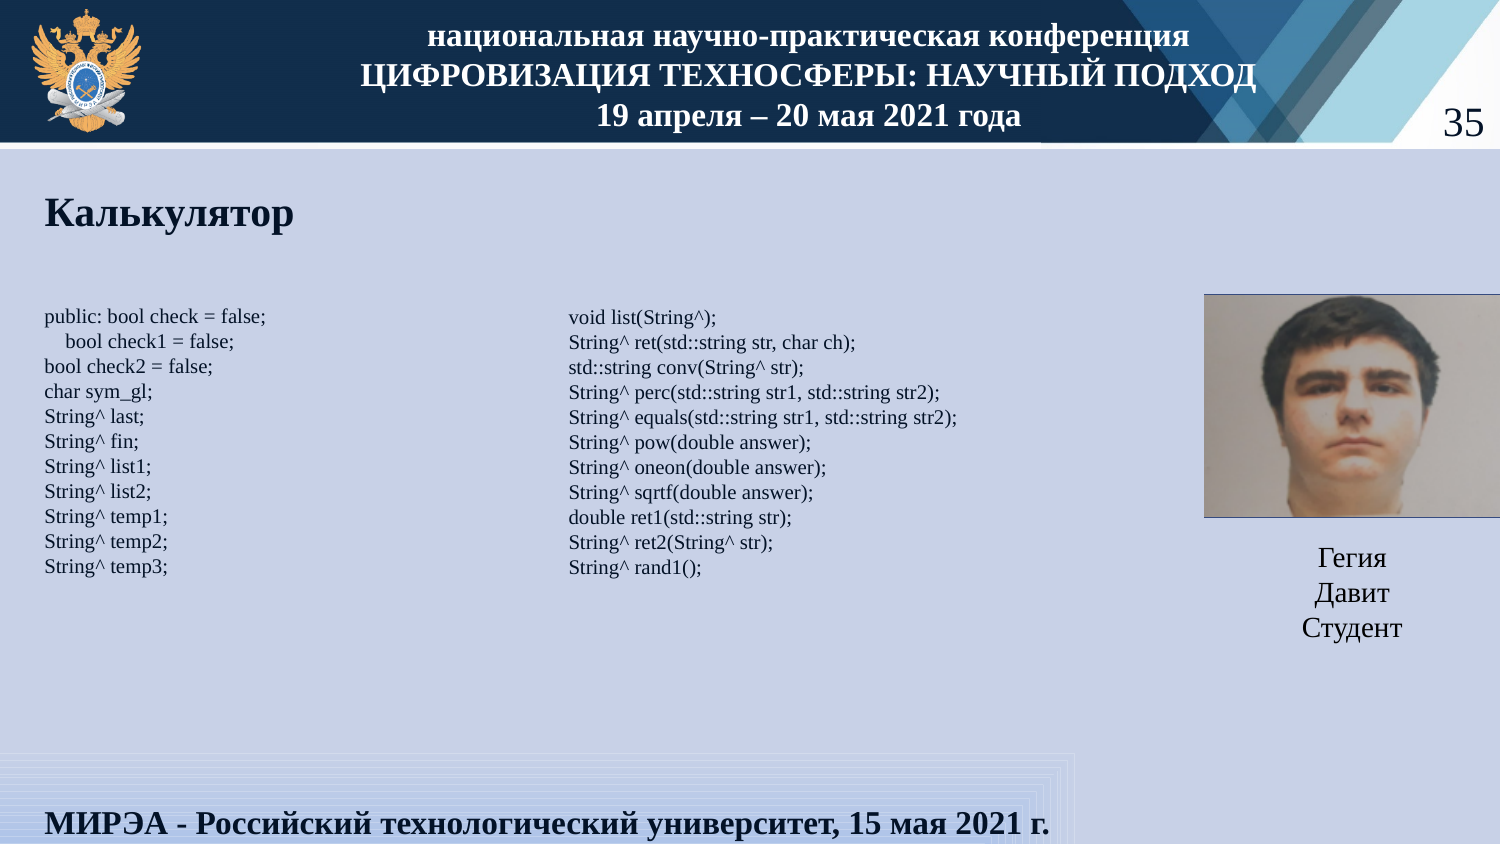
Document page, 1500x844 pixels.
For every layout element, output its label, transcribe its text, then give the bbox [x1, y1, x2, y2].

picture [1204, 295, 1500, 517]
text_box void list(String^); String^ ret(std::string str, char ch); std::string conv(String^ str); String^ perc(std::string str1, std::string str2); String^ equals(std::string str1, std::string str2); String^ pow(double answer); String^ oneon(double answer); String^ sqrtf(double answer); double ret1(std::string str); String^ ret2(String^ str); String^ rand1(); [553, 295, 1127, 632]
text_box МИРЭА - Российский технологический университет, 15 мая 2021 г. [29, 798, 1176, 844]
footer Калькулятор [29, 177, 1471, 243]
text_box public: bool check = false; bool check1 = false; bool check2 = false; char sym_gl; String^ last; String^ fin; String^ list1; String^ list2; String^ temp1; String^ temp2; String^ temp3; [29, 295, 1176, 762]
text_box Гегия Давит Студент [1204, 531, 1500, 652]
text_box национальная научно-практическая конференция ЦИФРОВИЗАЦИЯ ТЕХНОСФЕРЫ: НАУЧНЫЙ ПОДХОД 19 апреля – 20 мая 2021 года [159, 5, 1459, 141]
slide_number 34 [1381, 97, 1500, 142]
picture [0, 0, 1500, 149]
